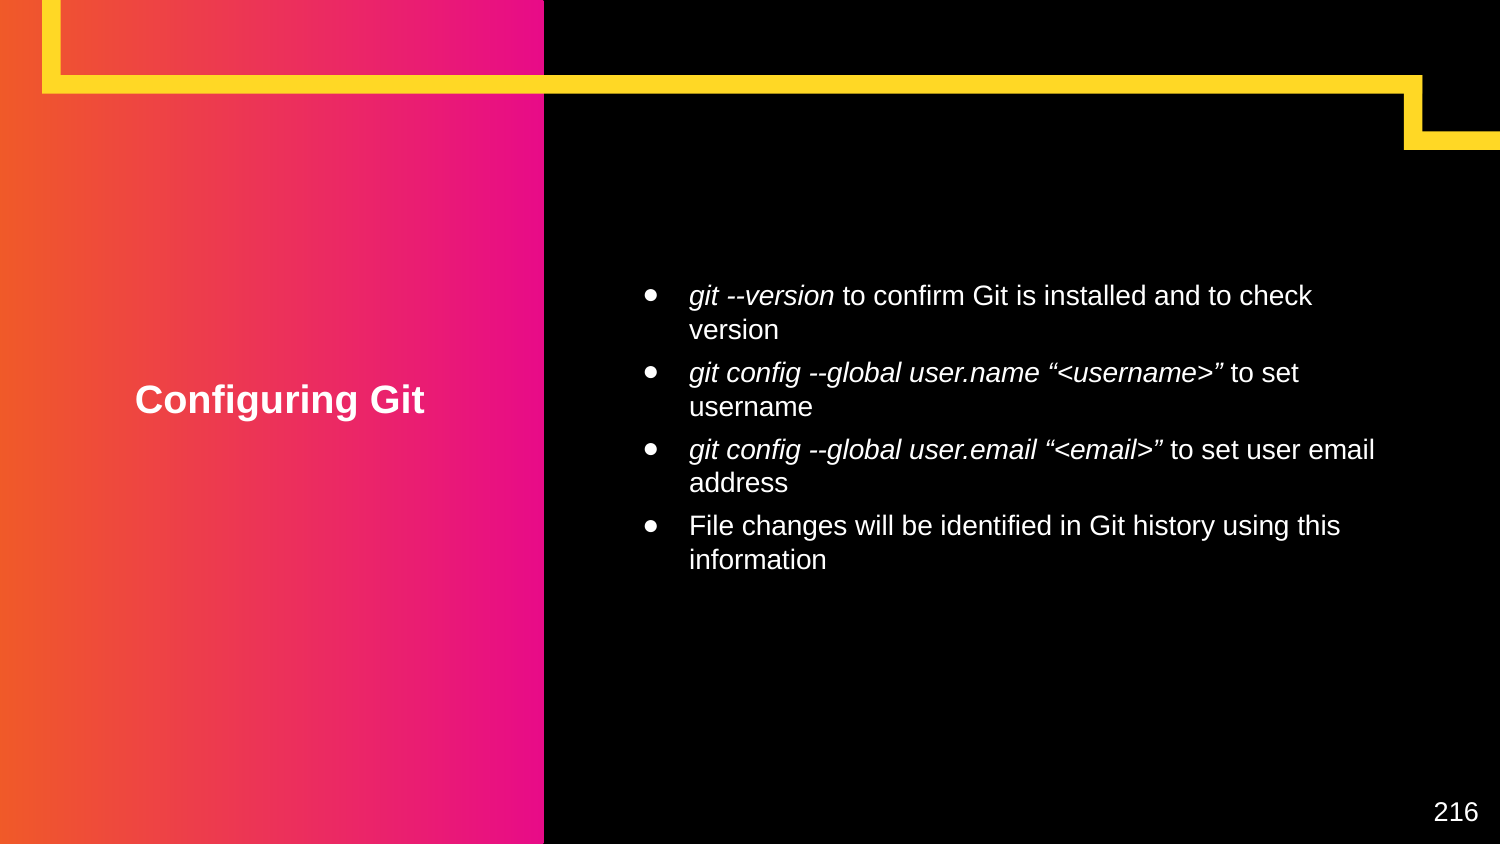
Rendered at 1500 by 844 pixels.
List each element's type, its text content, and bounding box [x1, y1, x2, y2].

title Configuring Git [42, 343, 433, 430]
slide_number ‹#› [1403, 779, 1494, 844]
text_box git --version to confirm Git is installed and to check version git config --global user.name “<username>” to set username git config --global user.email “<email>” to set user email address File changes will be identified in Git history using this information [613, 269, 1416, 583]
